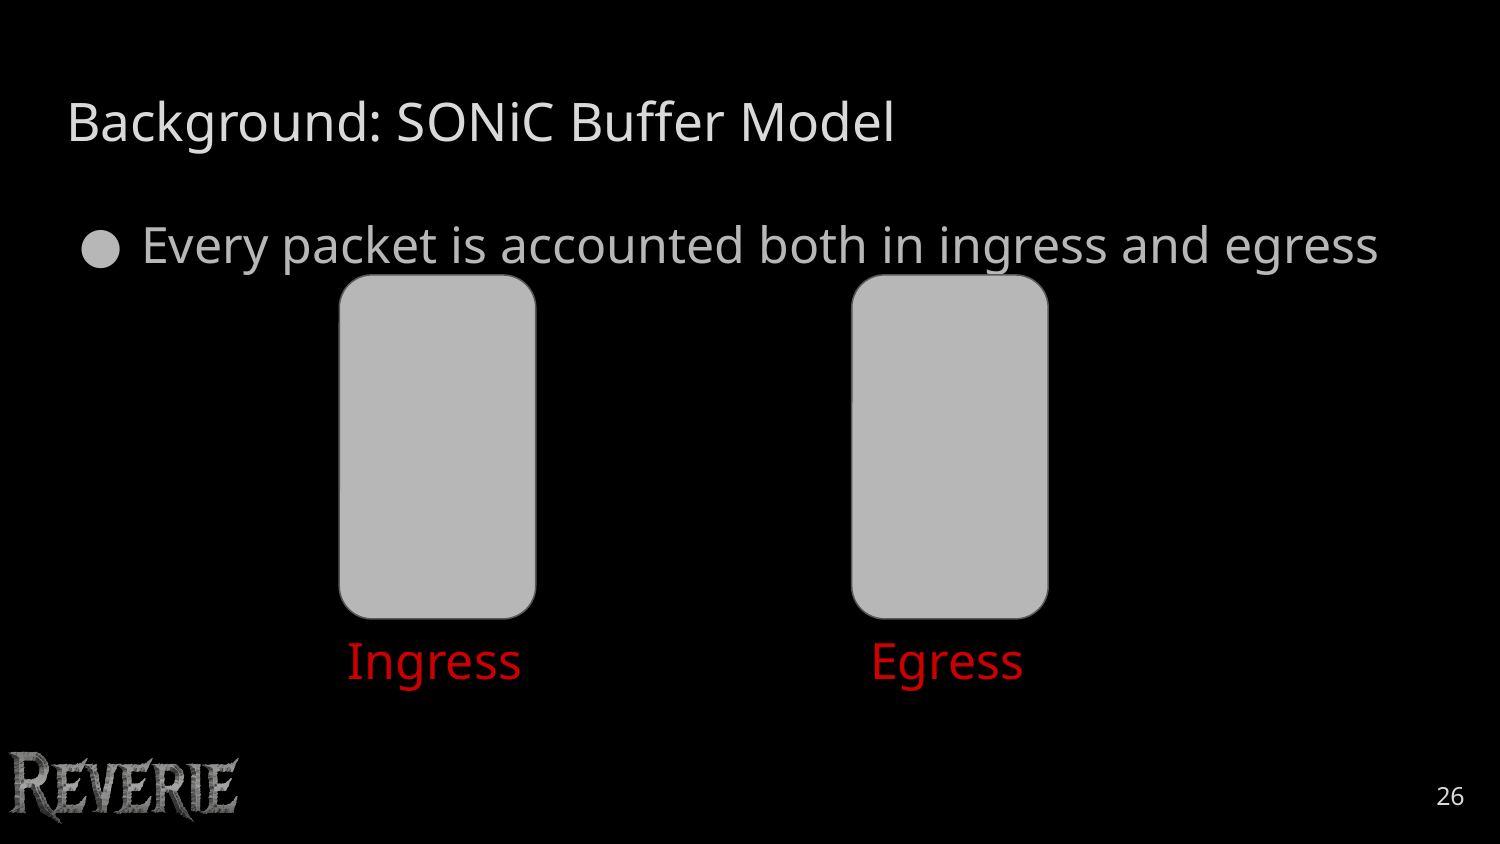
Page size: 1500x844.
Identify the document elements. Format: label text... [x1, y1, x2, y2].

text_box Egress [804, 612, 1091, 707]
title Background: SONiC Buffer Model [51, 72, 1449, 167]
picture [0, 725, 246, 844]
text_box Ingress [292, 612, 578, 707]
text_box [851, 274, 1049, 612]
text_box [339, 274, 536, 612]
list Every packet is accounted both in ingress and egress [51, 189, 1449, 750]
slide_number ‹#› [1389, 764, 1480, 830]
